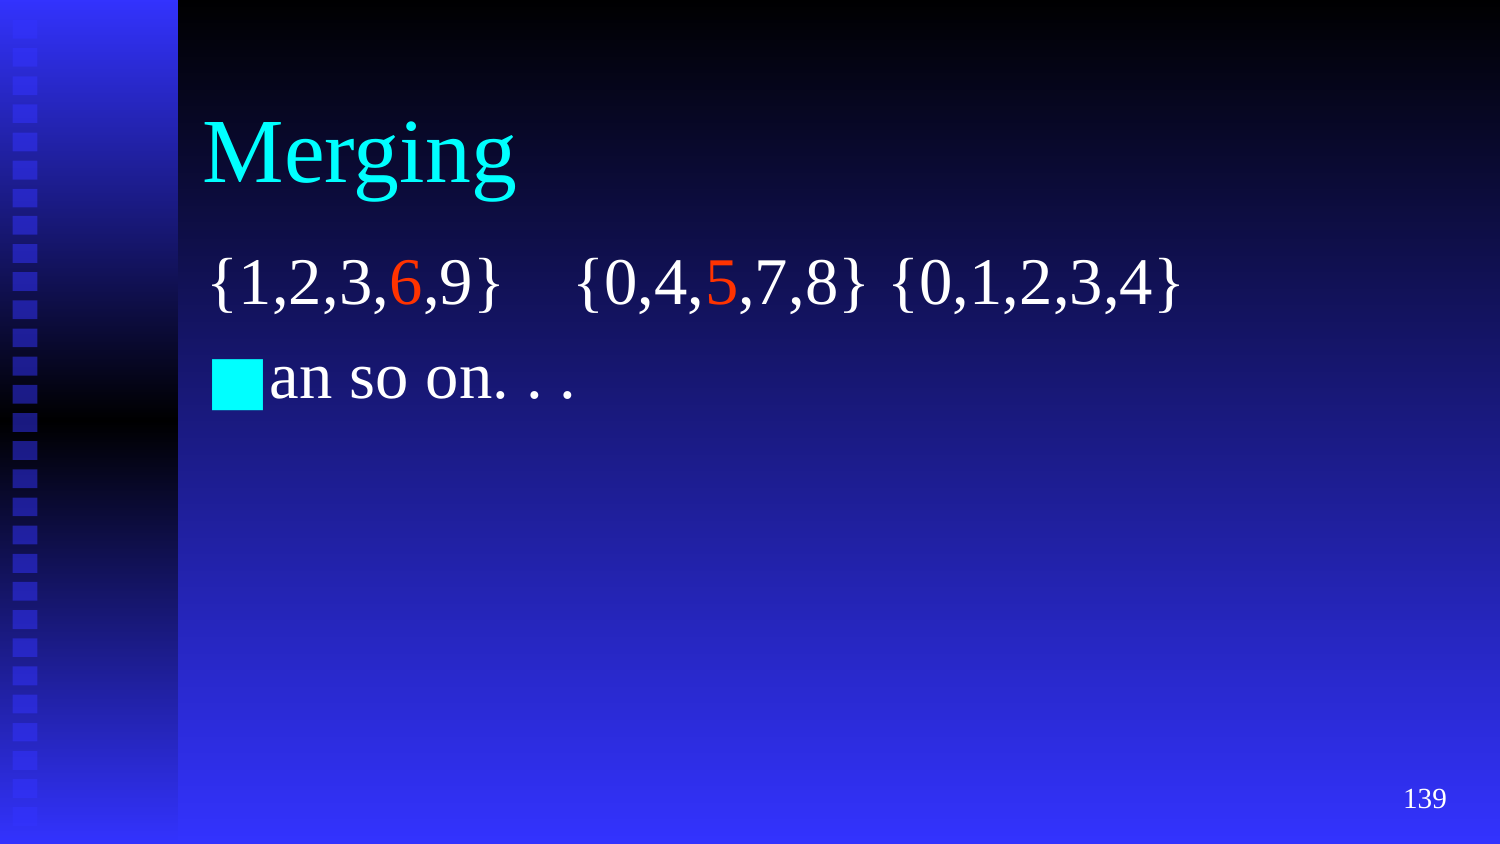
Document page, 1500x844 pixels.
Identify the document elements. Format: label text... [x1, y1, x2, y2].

title Merging [187, 75, 1463, 216]
text_box ‹#› [1149, 768, 1463, 826]
list {1,2,3,6,9} {0,4,5,7,8} {0,1,2,3,4} an so on. . . [191, 239, 1467, 746]
